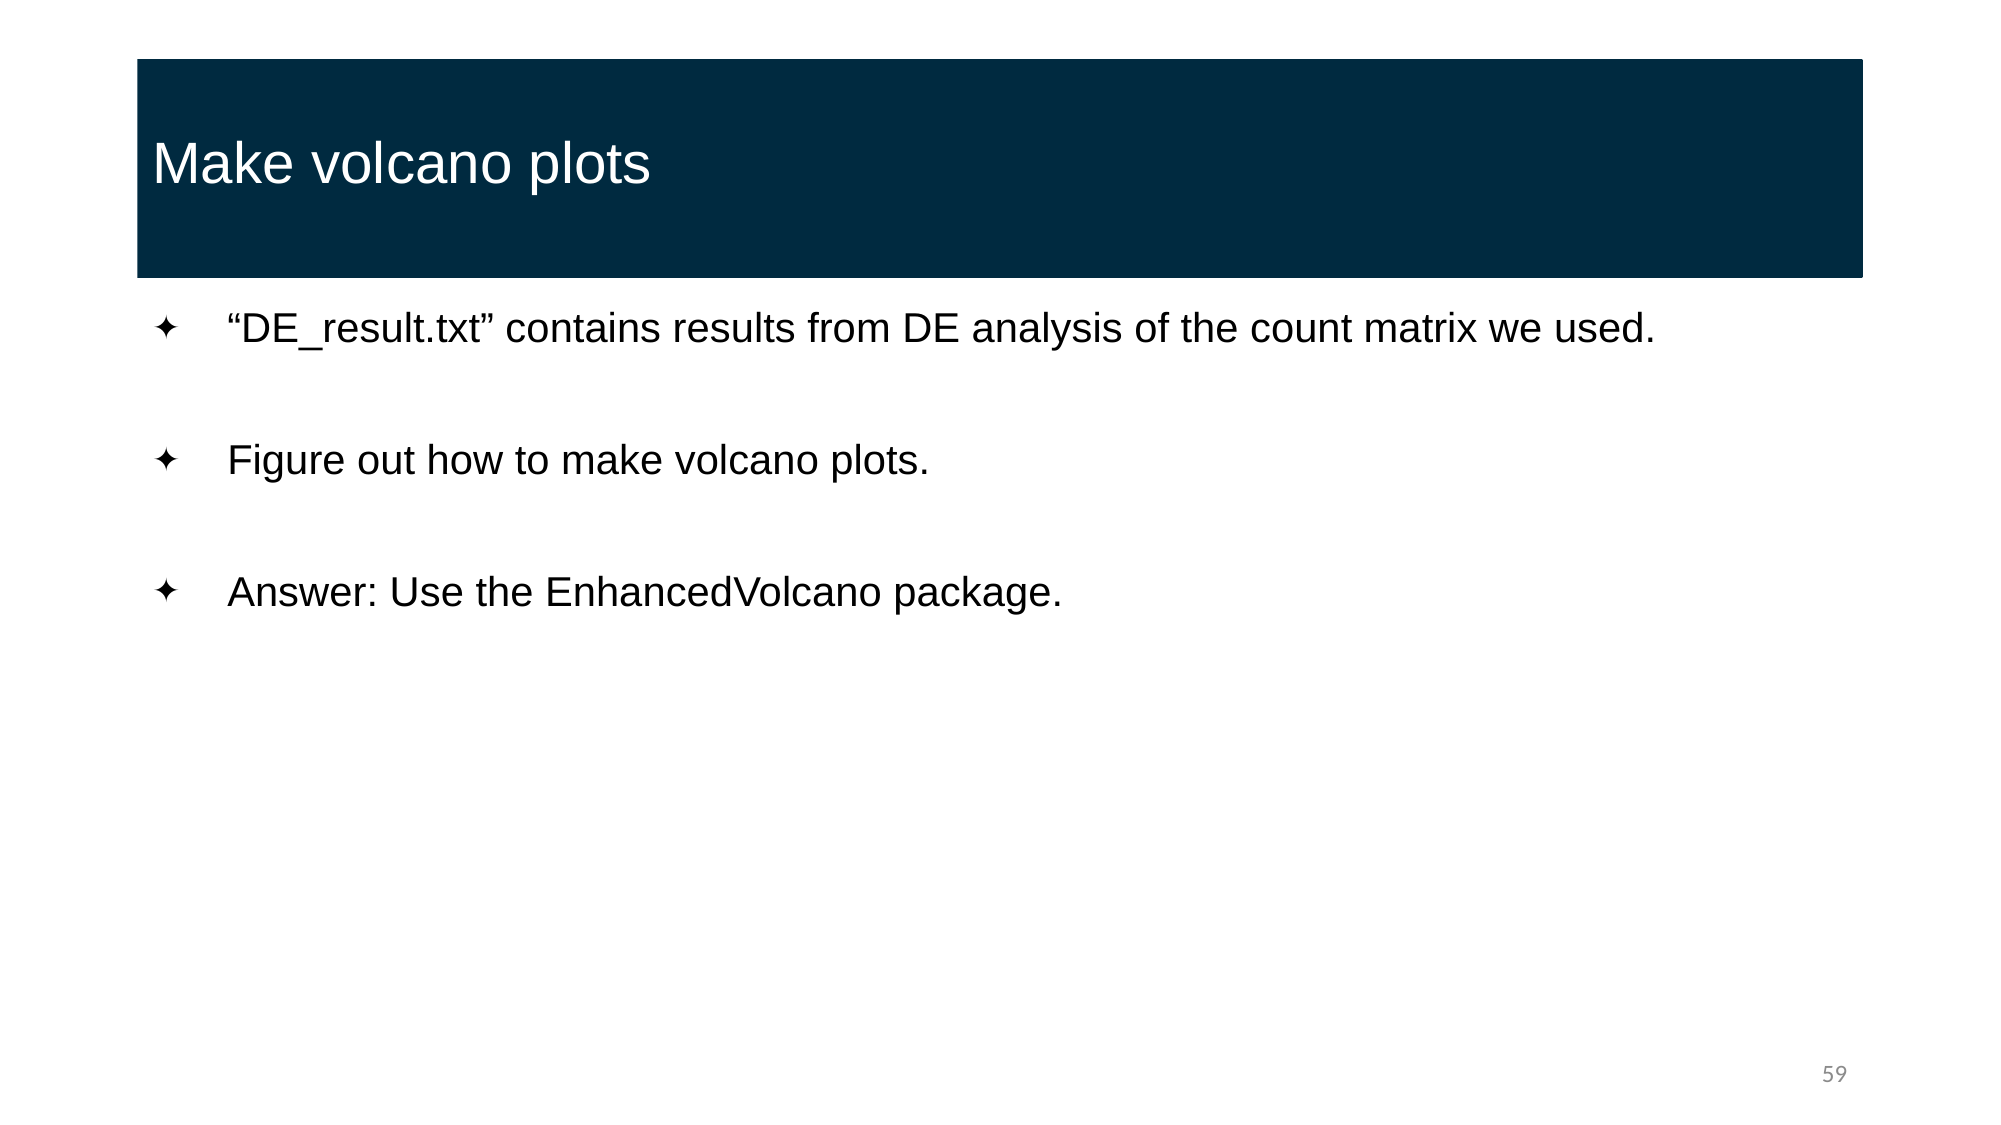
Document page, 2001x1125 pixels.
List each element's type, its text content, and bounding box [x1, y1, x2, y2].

title Make volcano plots [137, 59, 1863, 278]
list “DE_result.txt” contains results from DE analysis of the count matrix we used. Figure out how to make volcano plots. Answer: Use the EnhancedVolcano package. [137, 299, 1863, 771]
slide_number 59 [1412, 1042, 1863, 1103]
